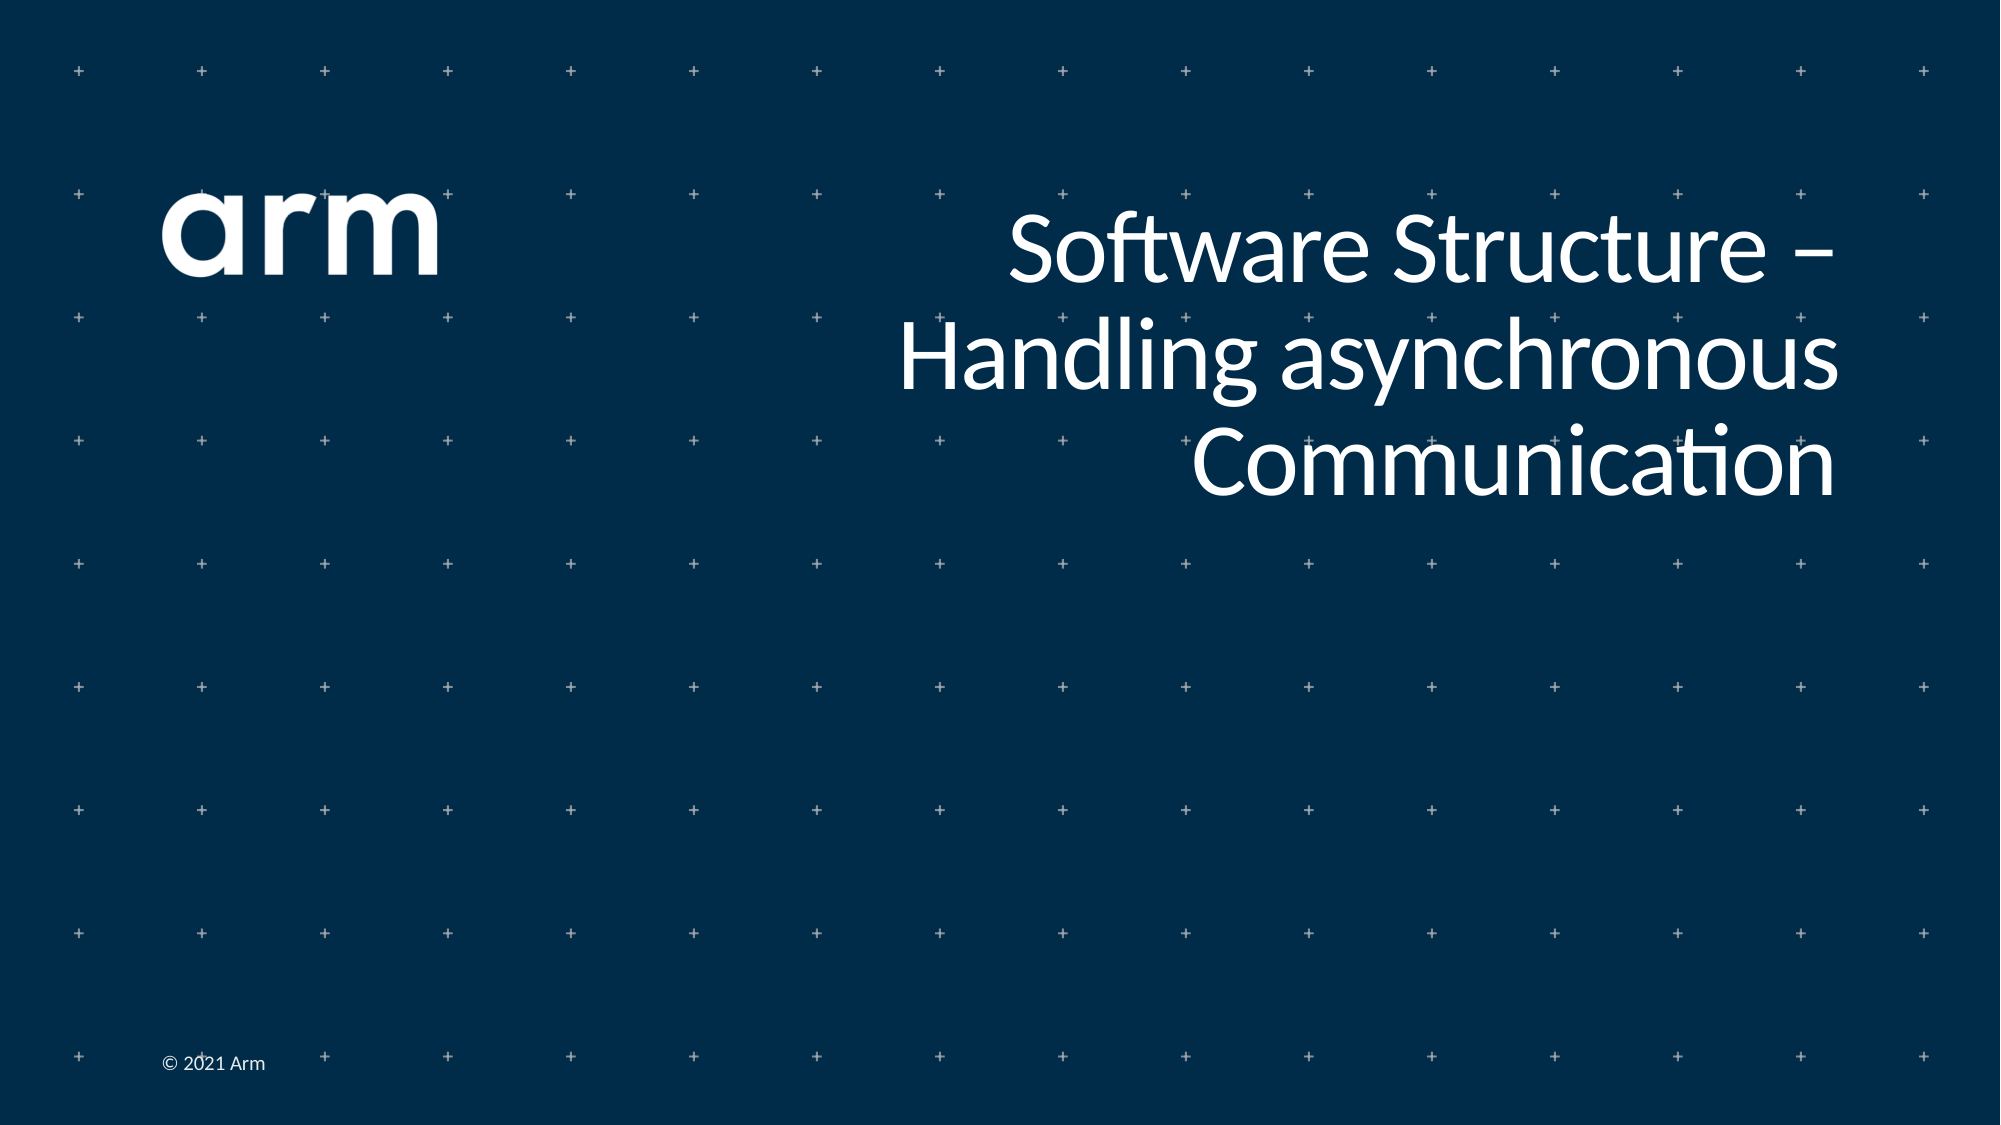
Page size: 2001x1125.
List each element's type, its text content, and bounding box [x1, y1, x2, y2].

picture [160, 191, 440, 279]
title Software Structure – Handling asynchronous Communication [822, 198, 1839, 621]
